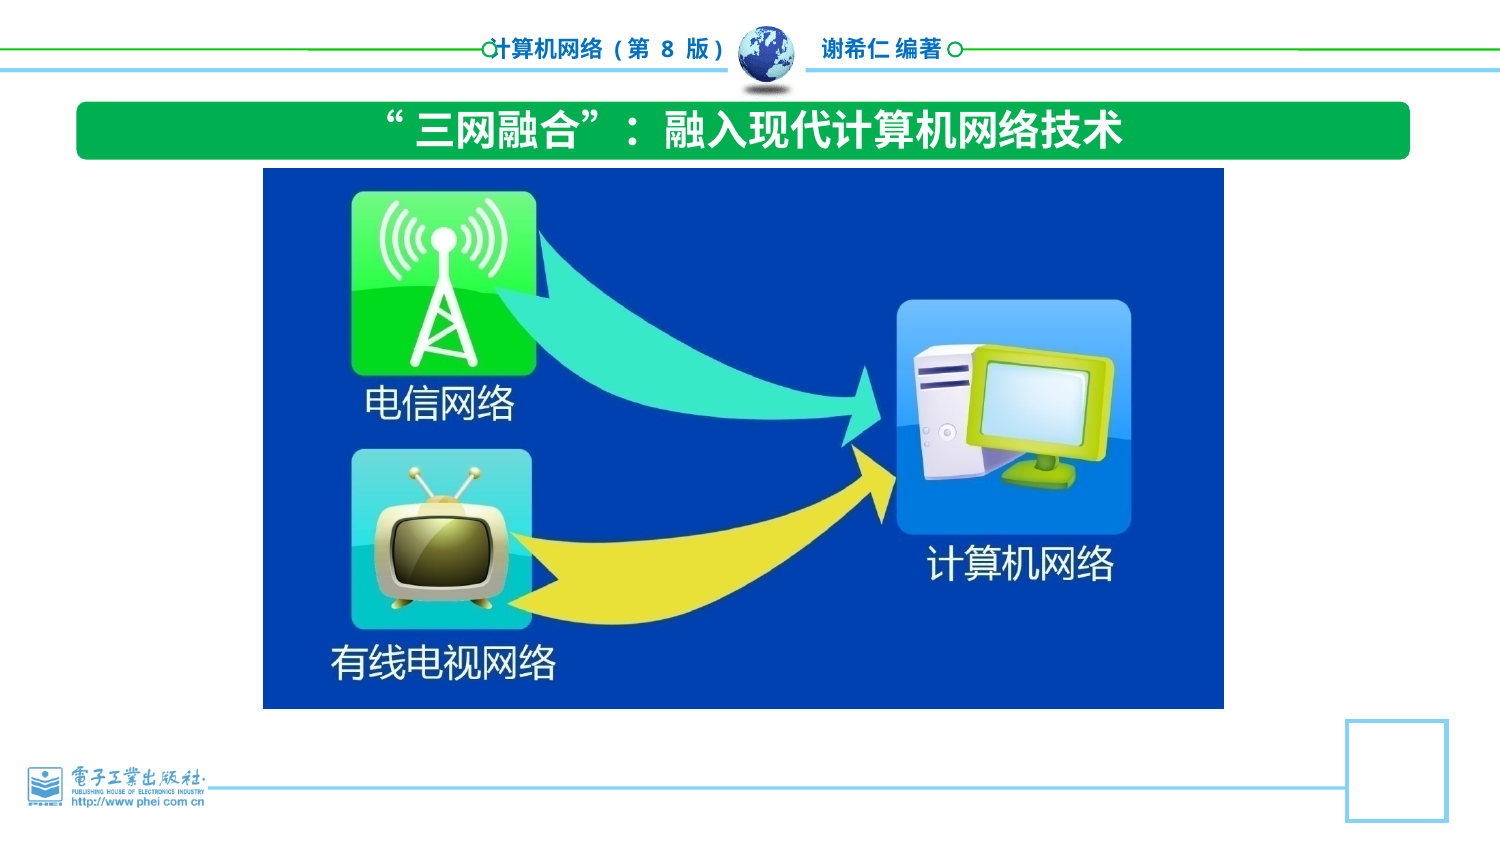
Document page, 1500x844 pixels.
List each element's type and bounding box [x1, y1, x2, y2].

picture [262, 167, 1224, 709]
picture [736, 24, 796, 95]
picture [23, 764, 208, 809]
text_box [76, 95, 1411, 162]
